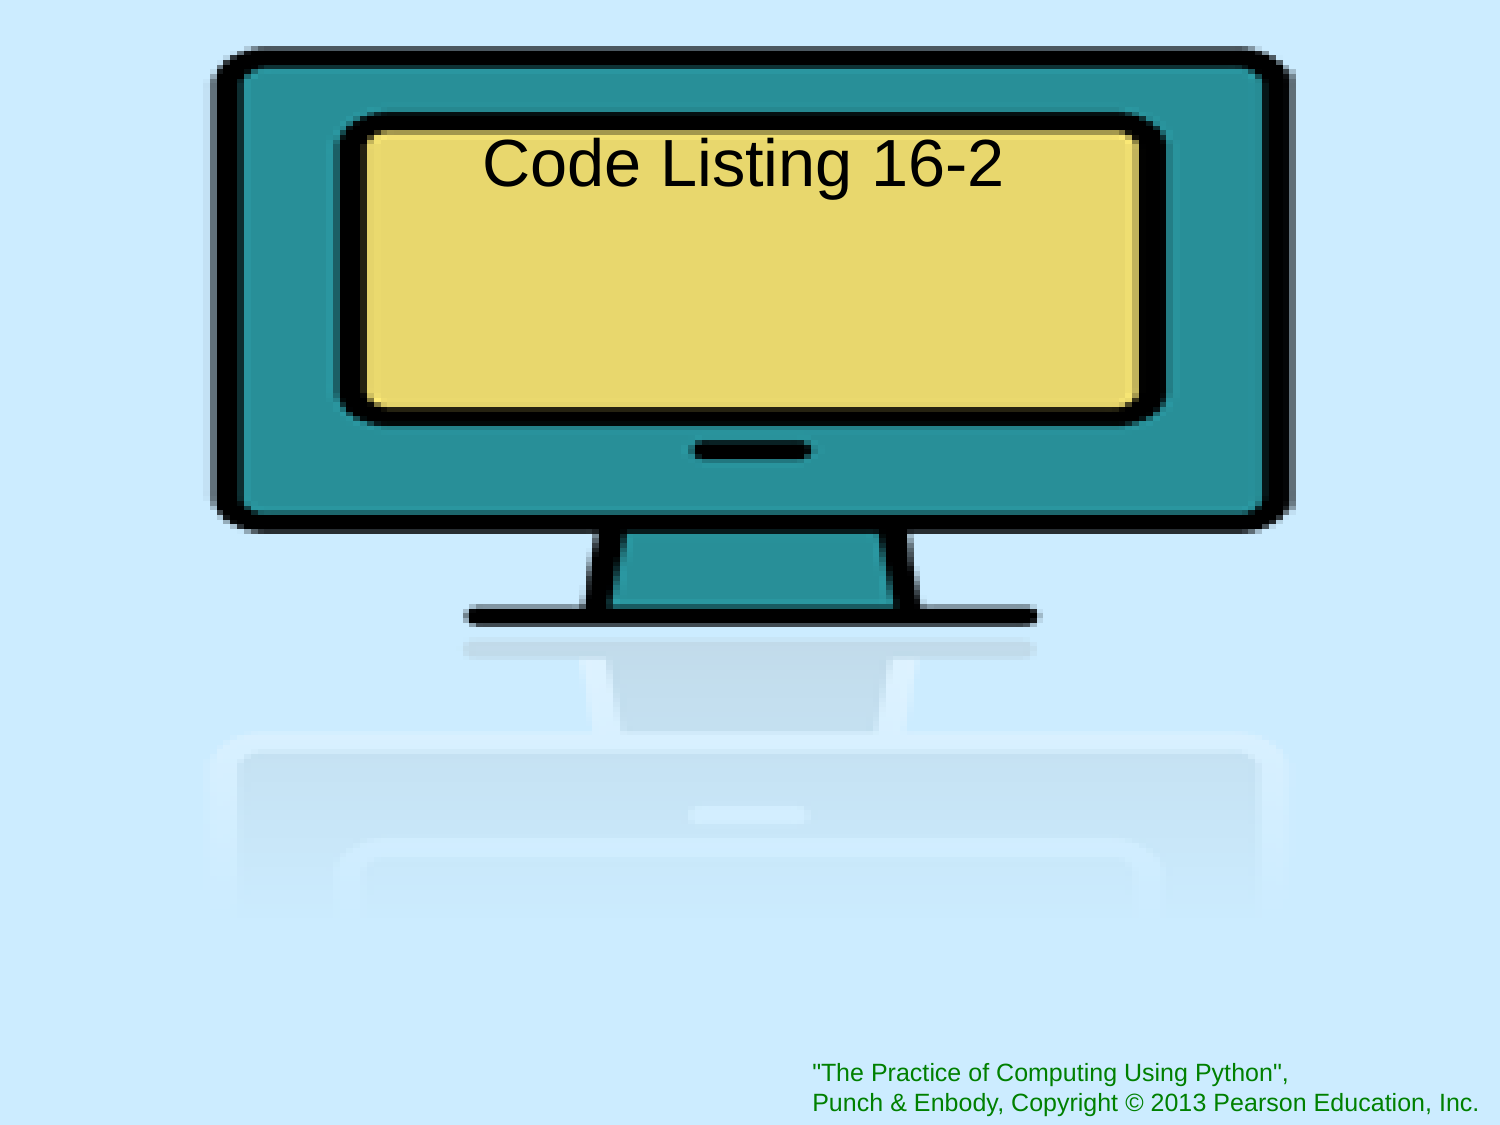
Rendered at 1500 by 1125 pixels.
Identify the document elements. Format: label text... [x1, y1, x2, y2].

subtitle Code Listing 16-2 [362, 112, 1125, 400]
picture [12, 0, 1488, 975]
